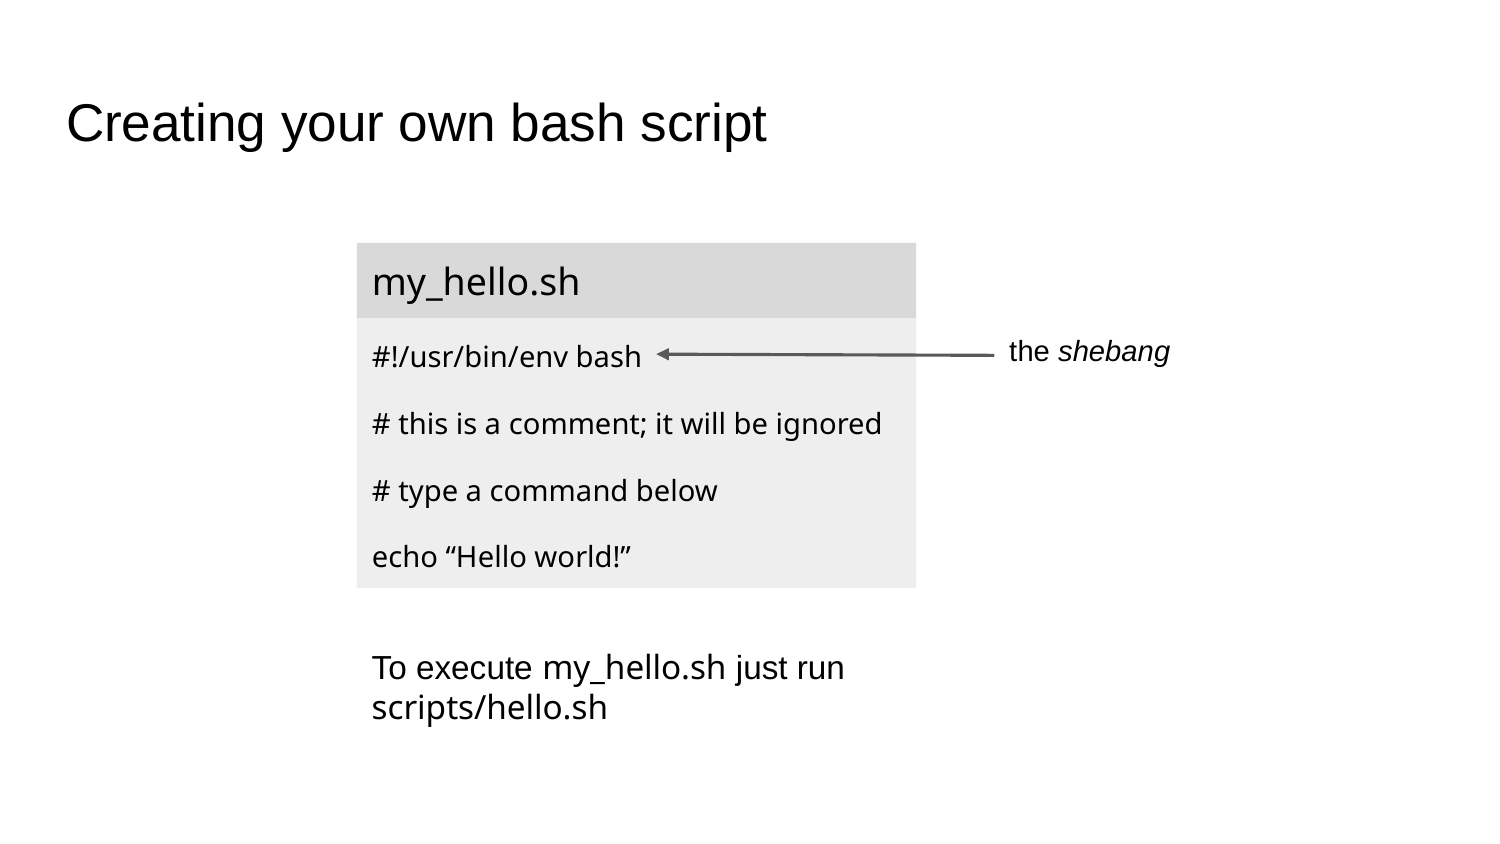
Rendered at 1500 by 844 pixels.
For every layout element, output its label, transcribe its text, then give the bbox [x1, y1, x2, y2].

text_box my_hello.sh [356, 242, 917, 318]
title Creating your own bash script [51, 72, 1449, 167]
text_box To execute my_hello.sh just run scripts/hello.sh [356, 631, 868, 742]
list #!/usr/bin/env bash # this is a comment; it will be ignored # type a command below echo “Hello world!” [356, 318, 917, 589]
text_box the shebang [994, 317, 1192, 383]
